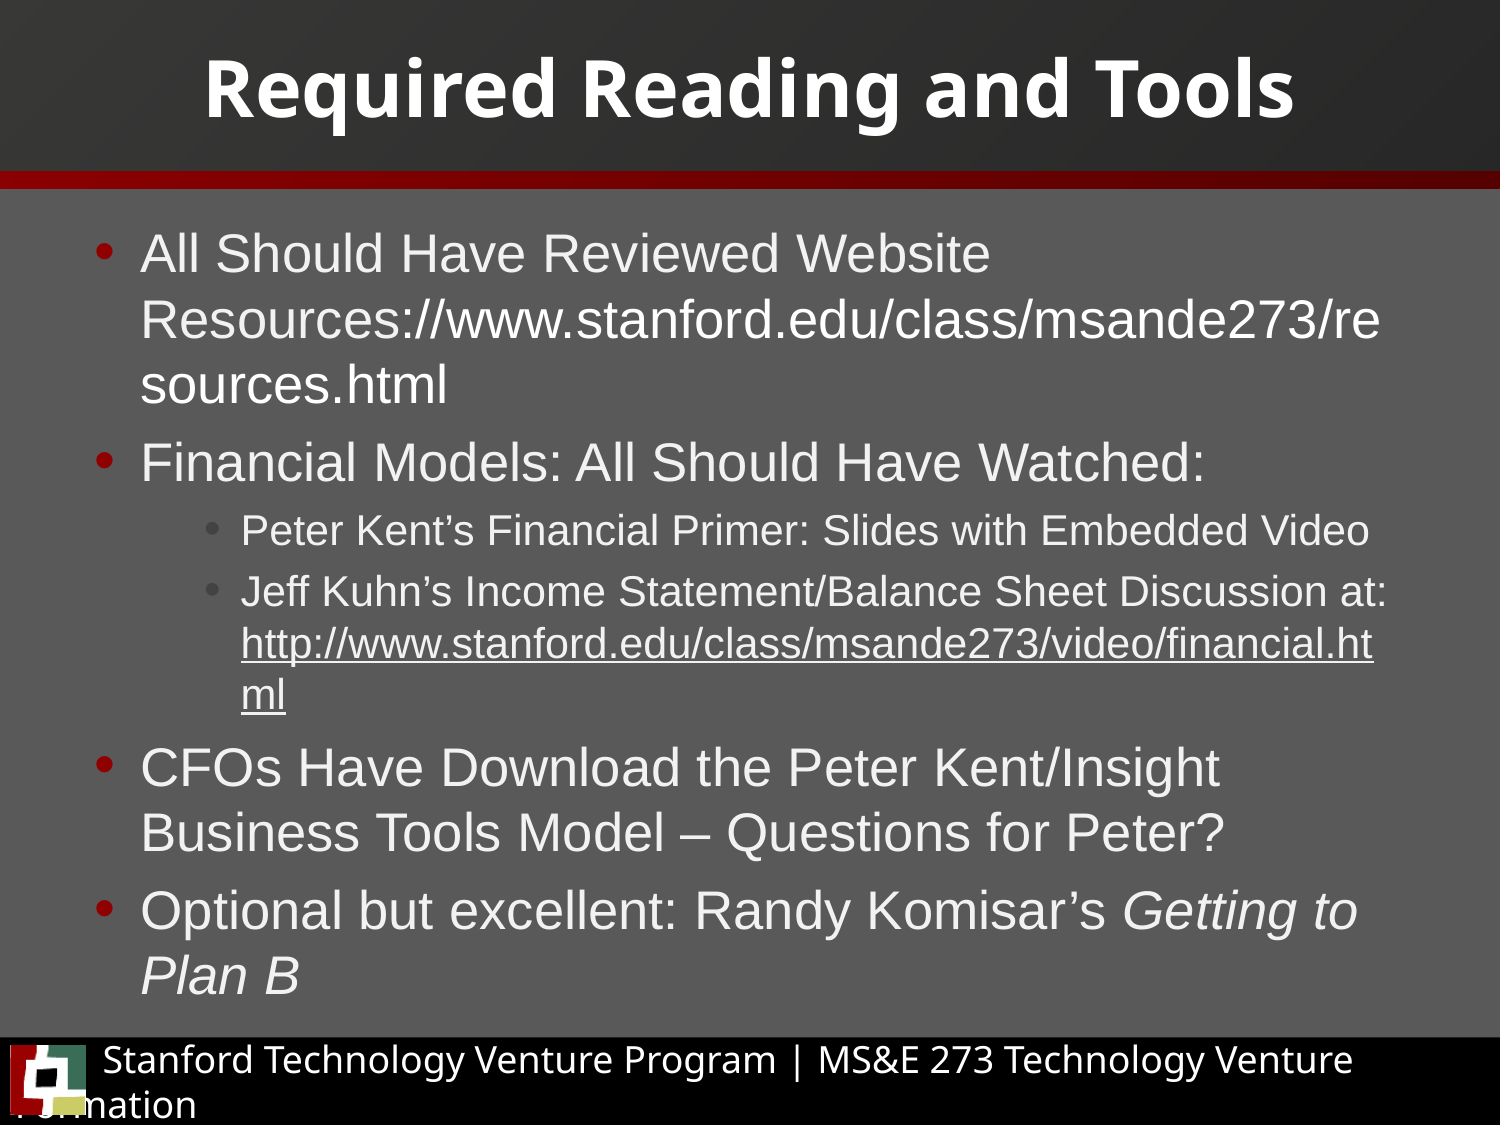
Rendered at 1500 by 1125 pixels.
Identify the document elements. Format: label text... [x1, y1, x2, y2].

picture [10, 1045, 86, 1115]
list All Should Have Reviewed Website Resources://www.stanford.edu/class/msande273/resources.html Financial Models: All Should Have Watched: Peter Kent’s Financial Primer: Slides with Embedded Video Jeff Kuhn’s Income Statement/Balance Sheet Discussion at: http://www.stanford.edu/class/msande273/video/financial.html CFOs Have Download the Peter Kent/Insight Business Tools Model – Questions for Peter? Optional but excellent: Randy Komisar’s Getting to Plan B [79, 211, 1418, 1027]
title Required Reading and Tools [37, 4, 1463, 168]
